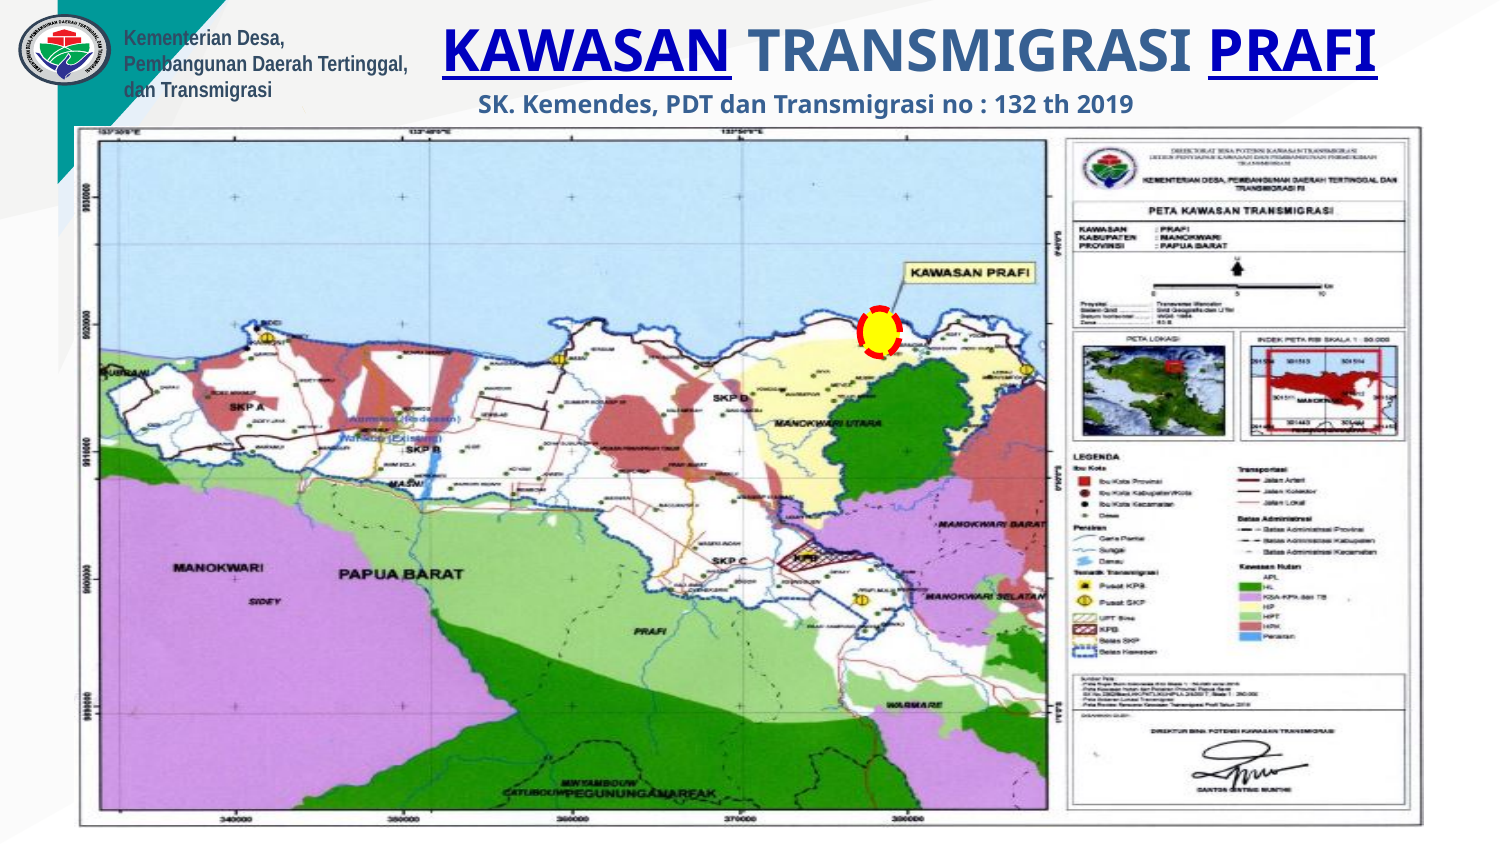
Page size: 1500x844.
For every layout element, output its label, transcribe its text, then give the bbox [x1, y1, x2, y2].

text_box SK. Kemendes, PDT dan Transmigrasi no : 132 th 2019 [425, 80, 1188, 124]
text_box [74, 126, 1424, 828]
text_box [8, 0, 312, 301]
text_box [17, 13, 426, 112]
text_box KAWASAN TRANSMIGRASI PRAFI [426, 5, 1500, 100]
